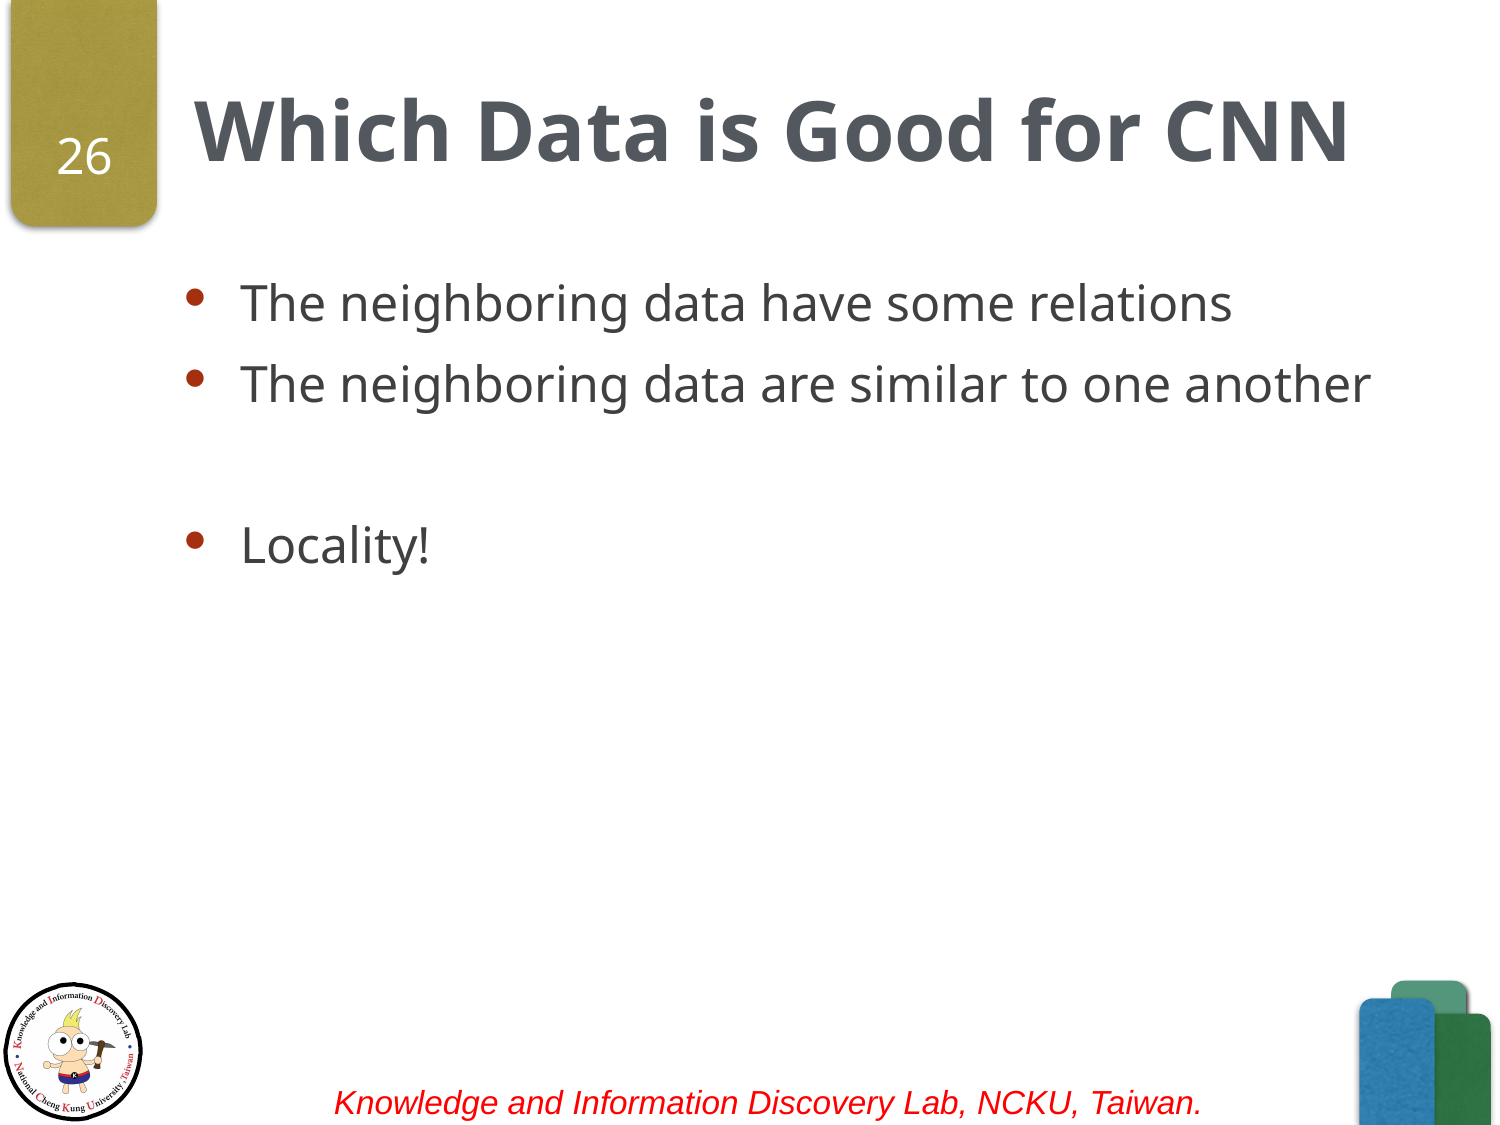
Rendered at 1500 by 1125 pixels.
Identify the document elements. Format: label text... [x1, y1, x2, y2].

list The neighboring data have some relations The neighboring data are similar to one another Locality! [168, 263, 1466, 1093]
picture [8, 987, 138, 1117]
picture [1359, 1013, 1491, 1125]
title Which Data is Good for CNN [168, 14, 1379, 243]
picture [11, 0, 157, 227]
slide_number 26 [26, 129, 143, 190]
